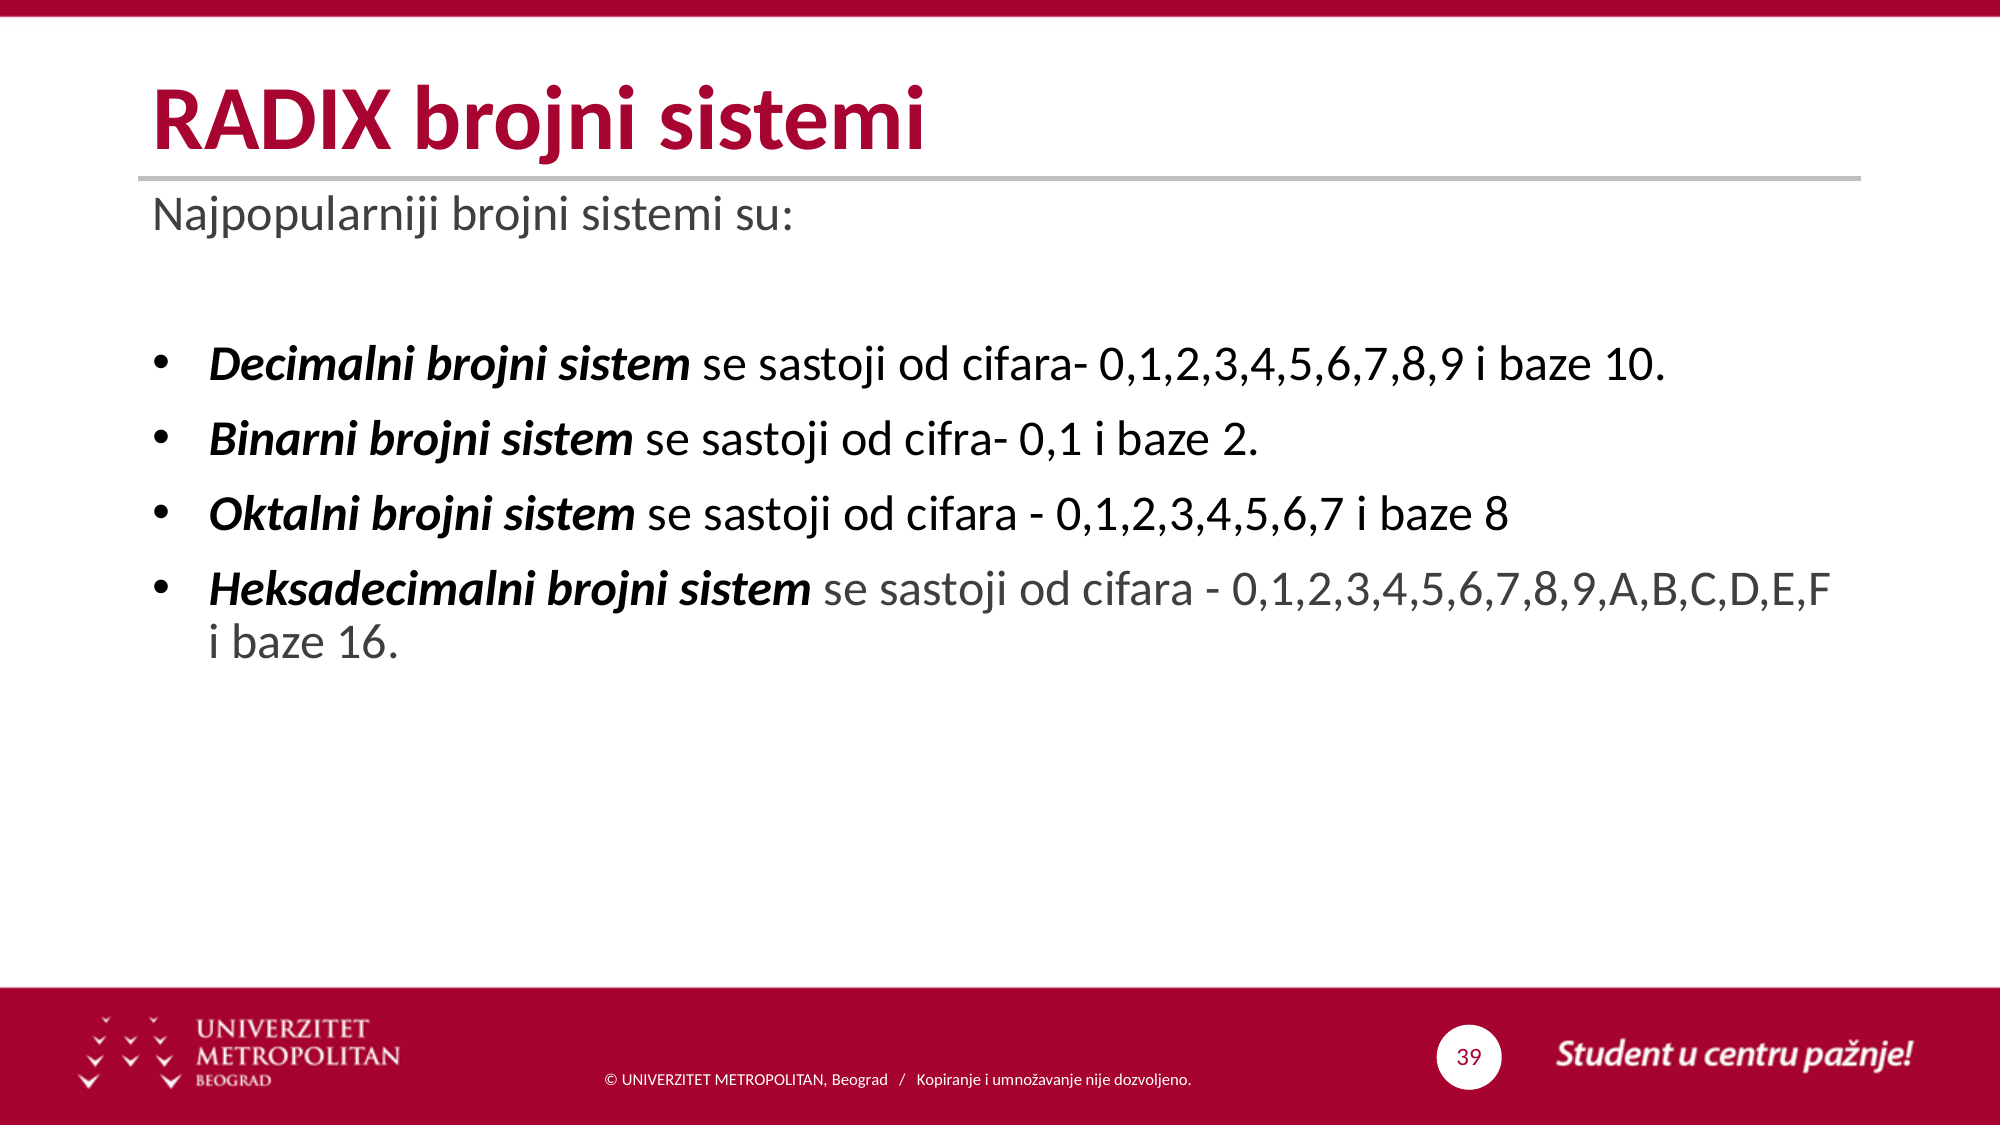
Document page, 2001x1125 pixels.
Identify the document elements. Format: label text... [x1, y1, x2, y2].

list Najpopularniji brojni sistemi su: Decimalni brojni sistem se sastoji od cifara- 0,1,2,3,4,5,6,7,8,9 i baze 10. Binarni brojni sistem se sastoji od cifra- 0,1 i baze 2. Oktalni brojni sistem se sastoji od cifara - 0,1,2,3,4,5,6,7 i baze 8 Heksadecimalni brojni sistem se sastoji od cifara - 0,1,2,3,4,5,6,7,8,9,A,B,C,D,E,F i baze 16. [137, 202, 1863, 969]
picture [0, 0, 2000, 1125]
title RADIX brojni sistemi [137, 63, 1863, 202]
